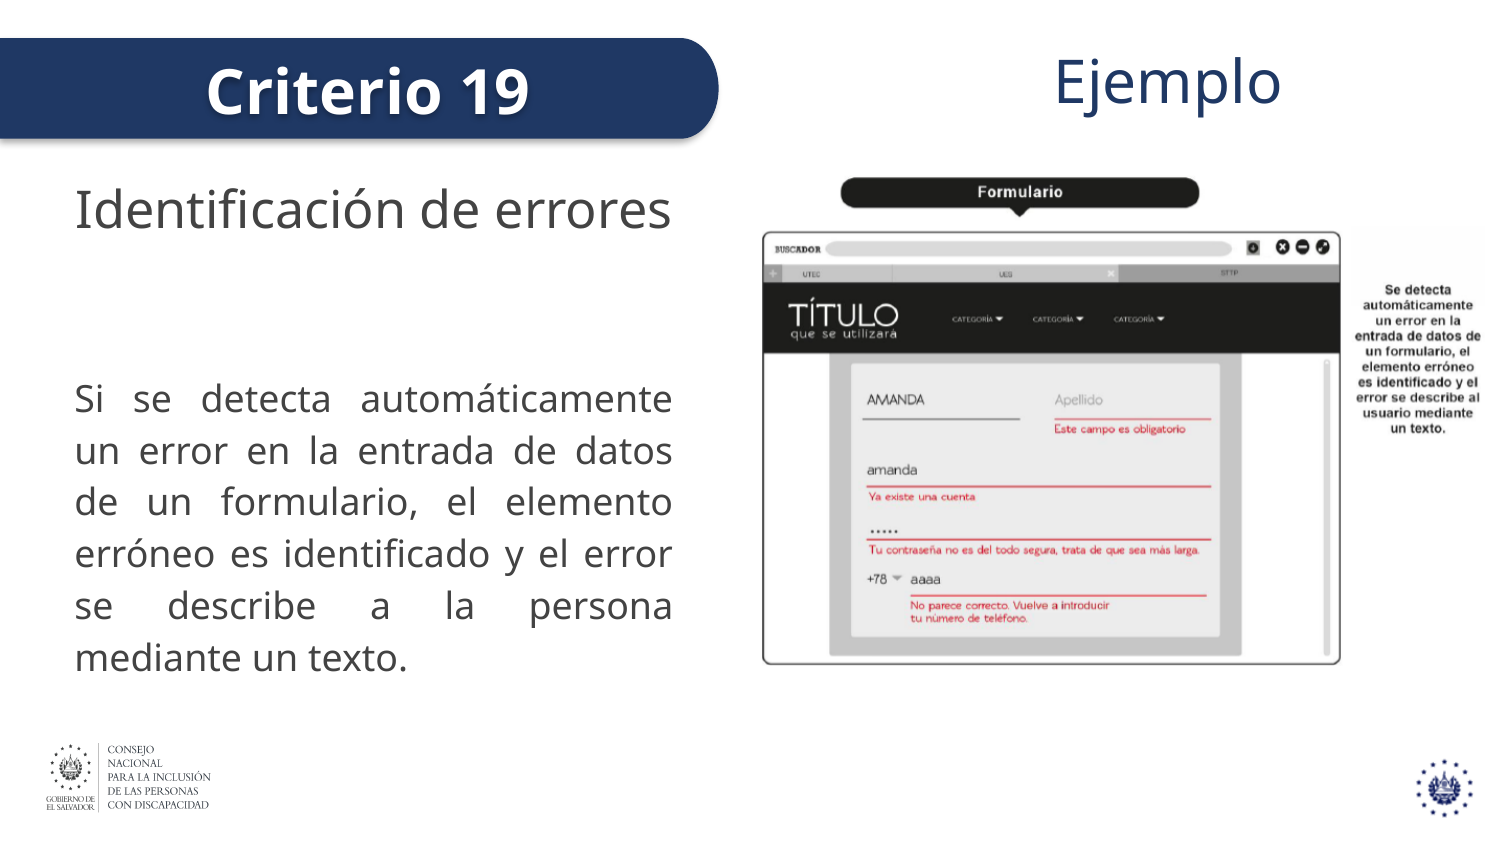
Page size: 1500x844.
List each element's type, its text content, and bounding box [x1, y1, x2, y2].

picture [37, 732, 216, 821]
title Ejemplo [836, 21, 1500, 131]
picture [1401, 755, 1500, 844]
text_box [0, 38, 701, 139]
title Identificación de errores [42, 166, 706, 254]
text_box Criterio 19 [25, 47, 712, 134]
list Si se detecta automáticamente un error en la entrada de datos de un formulario, el elemento erróneo es identificado y el error se describe a la persona mediante un texto. [59, 274, 689, 773]
picture [758, 175, 1486, 669]
